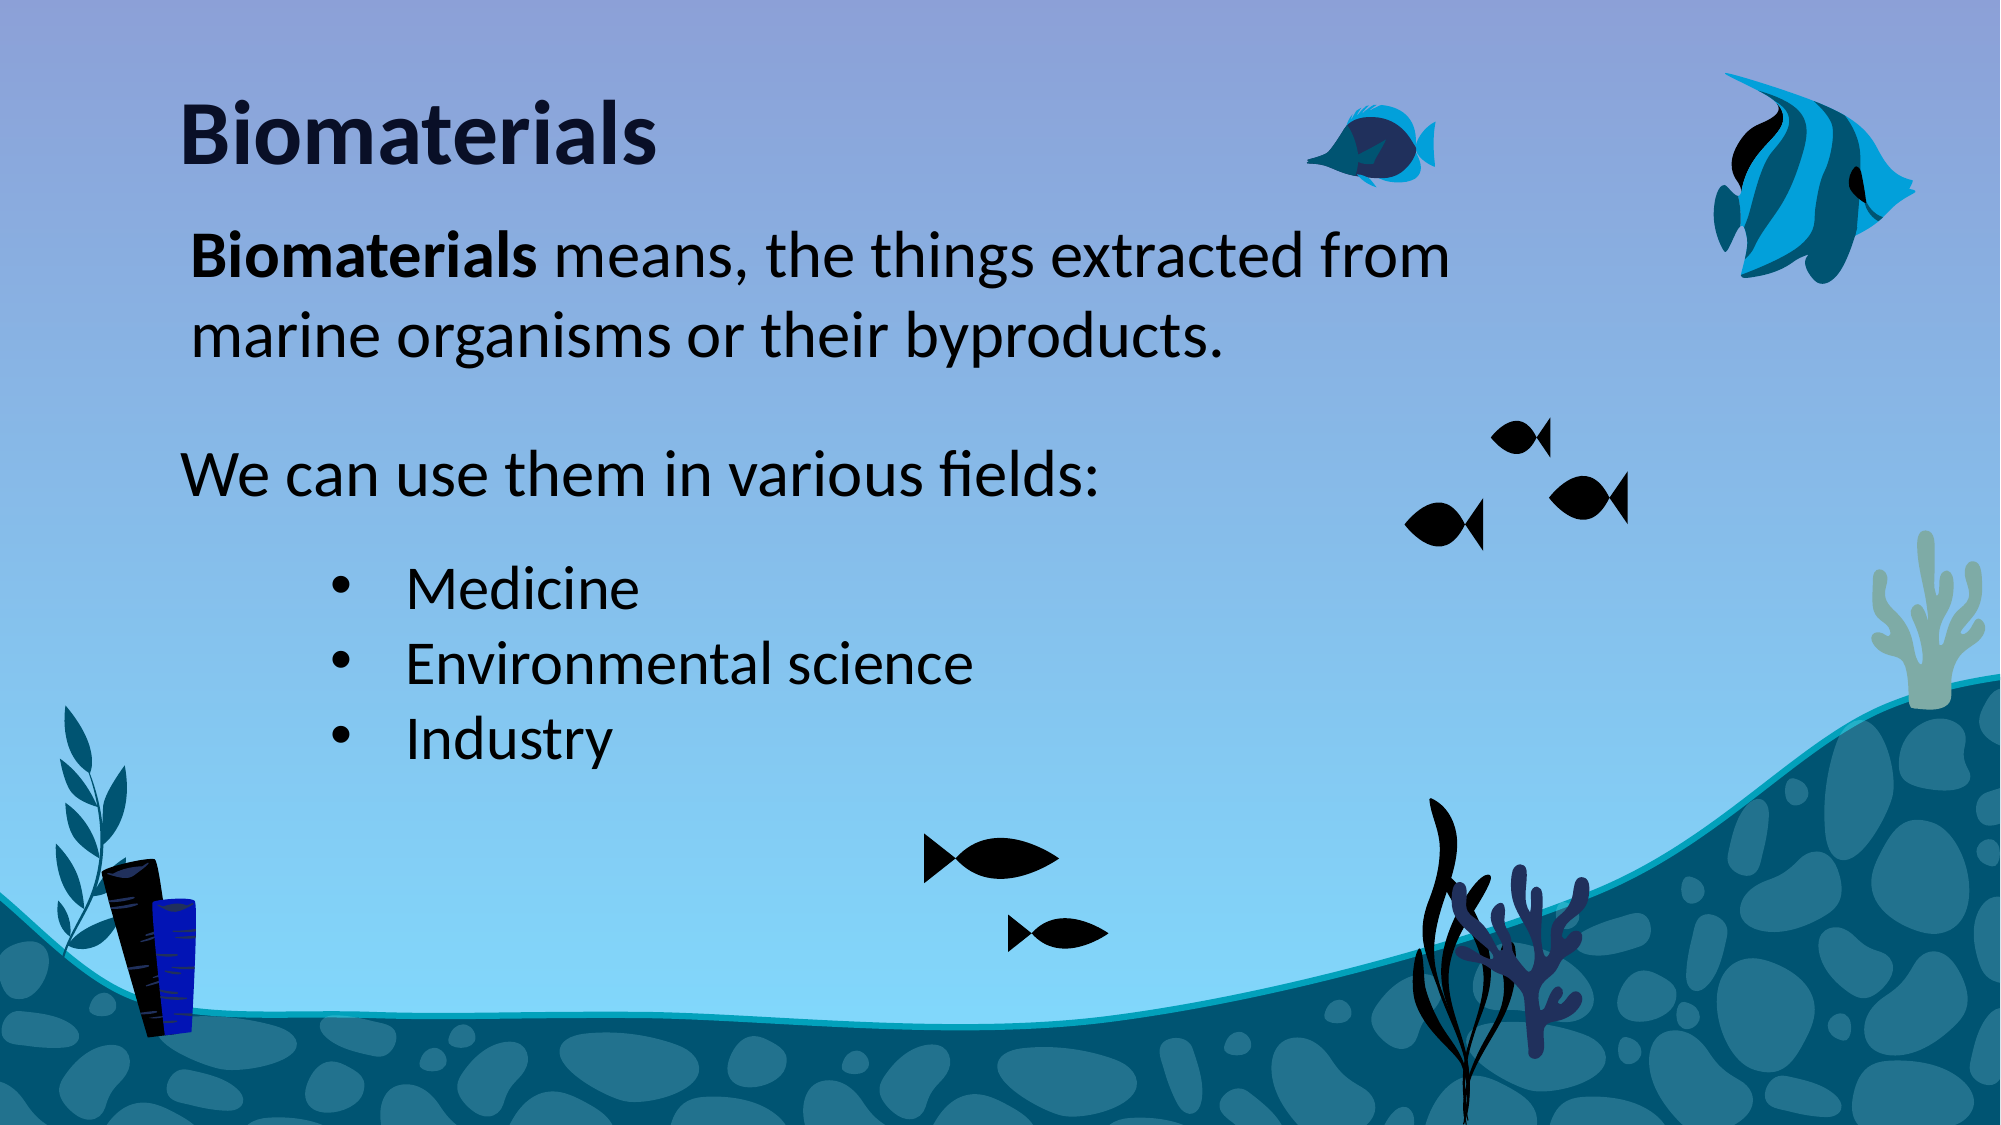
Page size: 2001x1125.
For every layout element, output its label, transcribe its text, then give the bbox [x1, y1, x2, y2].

text_box Biomaterials means, the things extracted from marine organisms or their byproducts. [175, 203, 1498, 378]
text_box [1404, 401, 1628, 572]
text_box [1712, 72, 1917, 286]
text_box We can use them in various fields: Medicine Environmental science Industry [165, 421, 1117, 779]
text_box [1410, 798, 1592, 1125]
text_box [924, 814, 1109, 967]
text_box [1305, 104, 1436, 188]
text_box Biomaterials [159, 36, 1635, 162]
